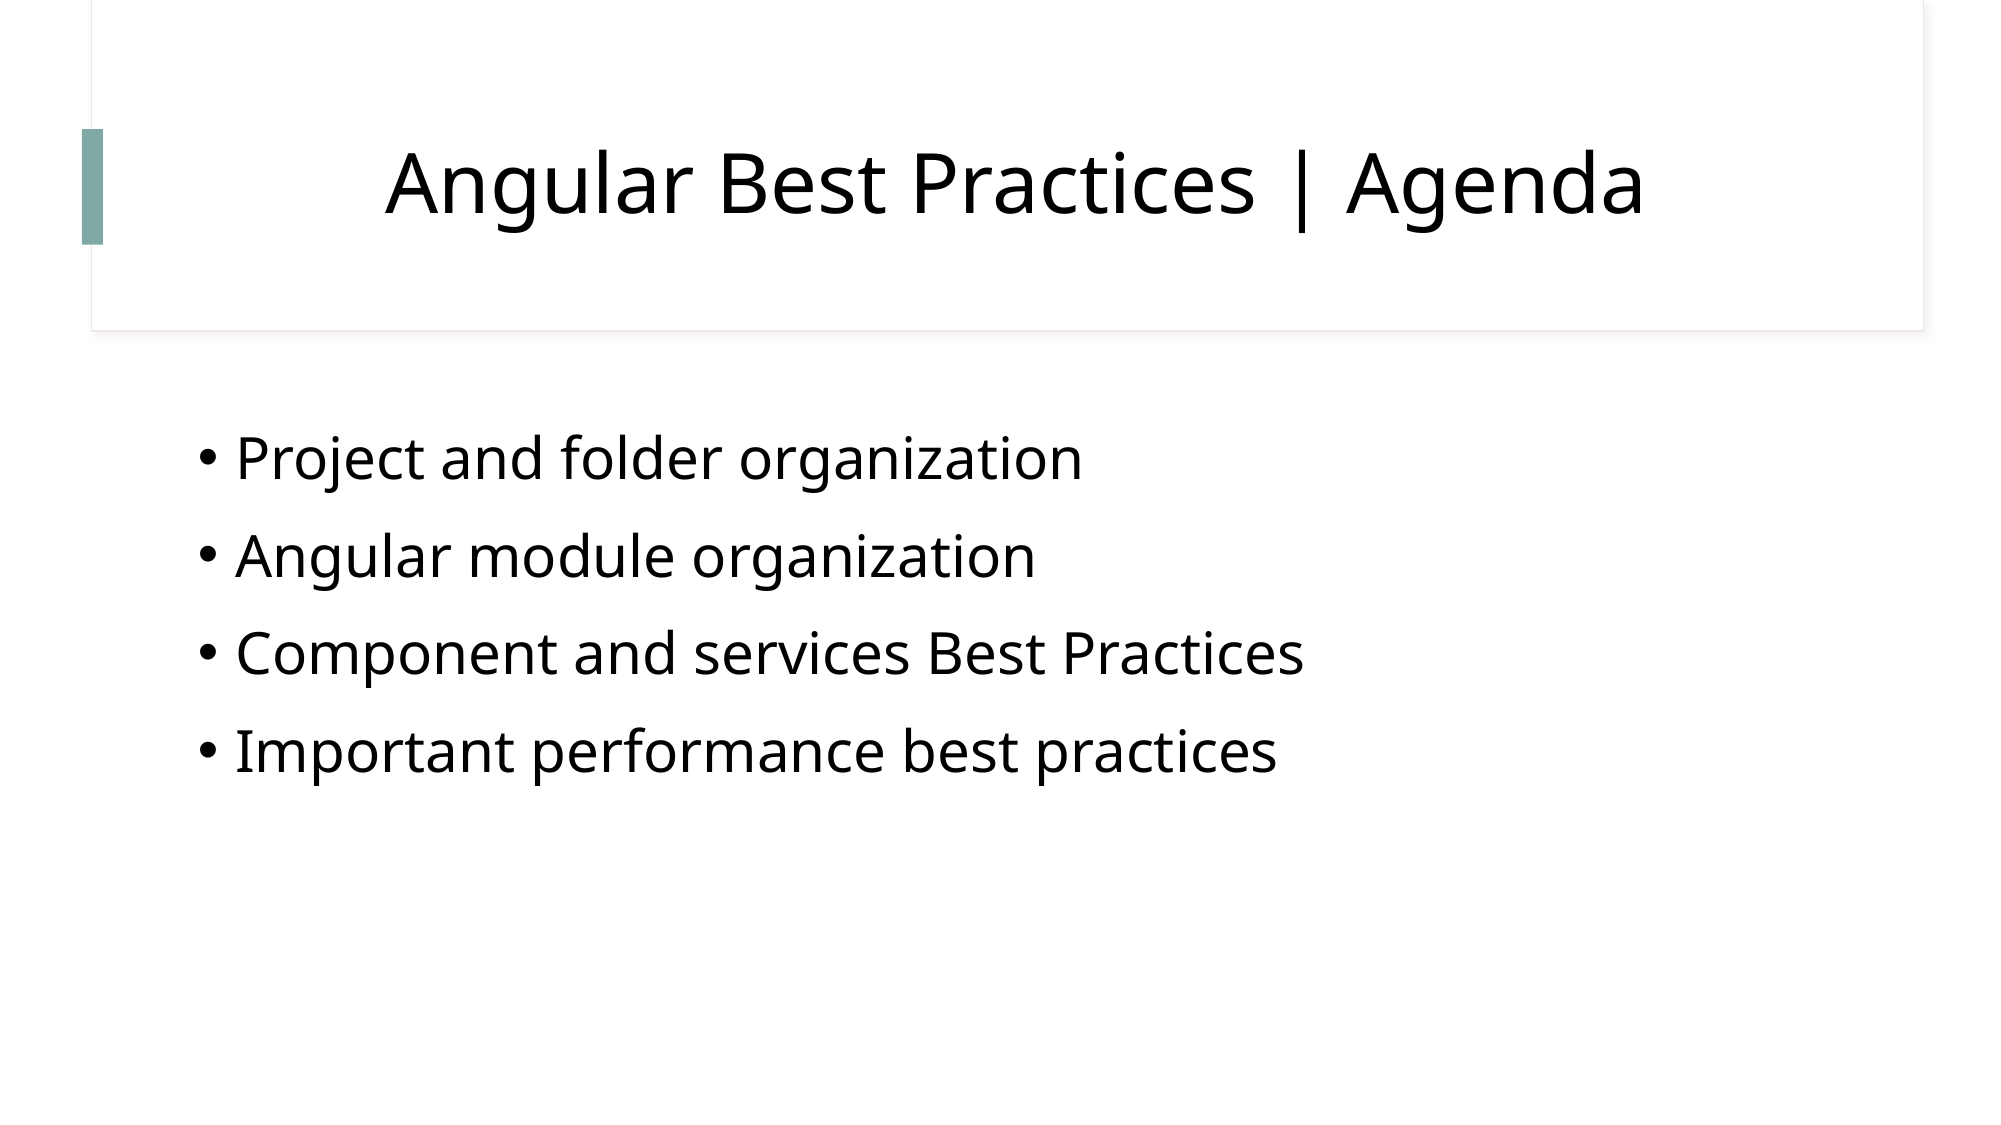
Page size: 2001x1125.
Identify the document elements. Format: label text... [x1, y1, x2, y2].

title Angular Best Practices | Agenda [183, 90, 1851, 284]
list Project and folder organization Angular module organization Component and services Best Practices Important performance best practices [183, 406, 1851, 1013]
